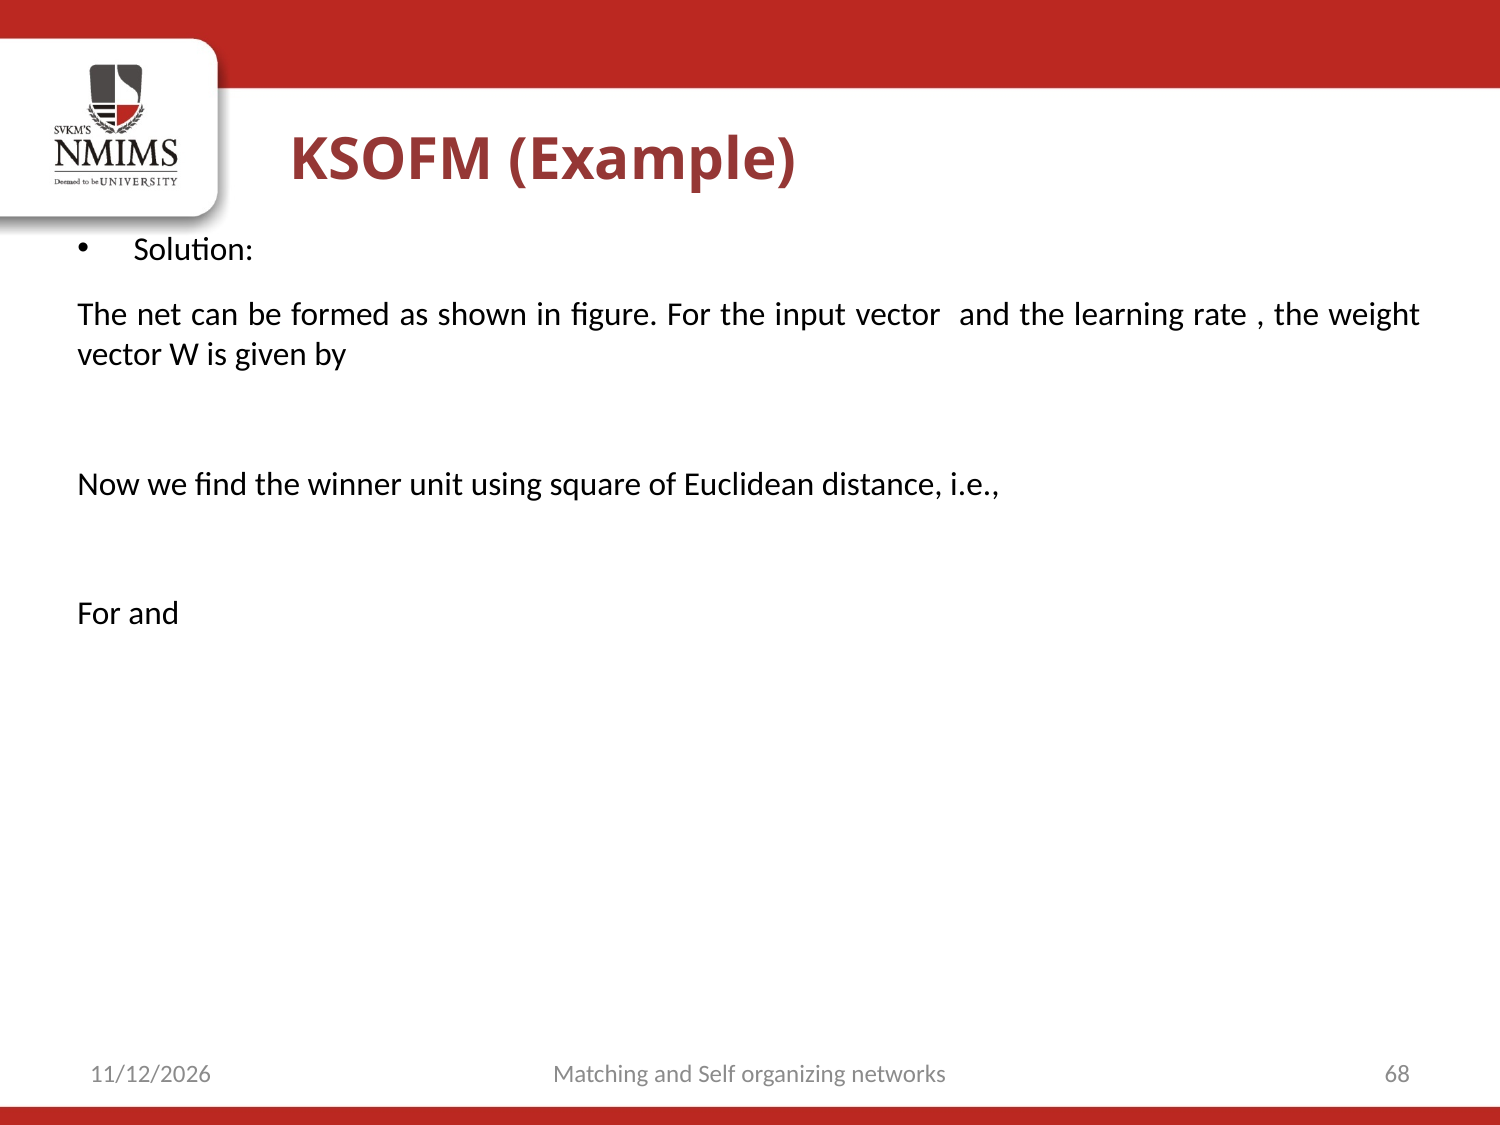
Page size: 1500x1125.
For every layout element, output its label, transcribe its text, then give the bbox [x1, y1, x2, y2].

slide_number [75, 1042, 425, 1103]
text_box KSOFM (Example) [274, 114, 1488, 199]
slide_number 68 [1074, 1042, 1425, 1103]
picture [0, 0, 1500, 1125]
footer Matching and Self organizing networks [512, 1042, 988, 1103]
